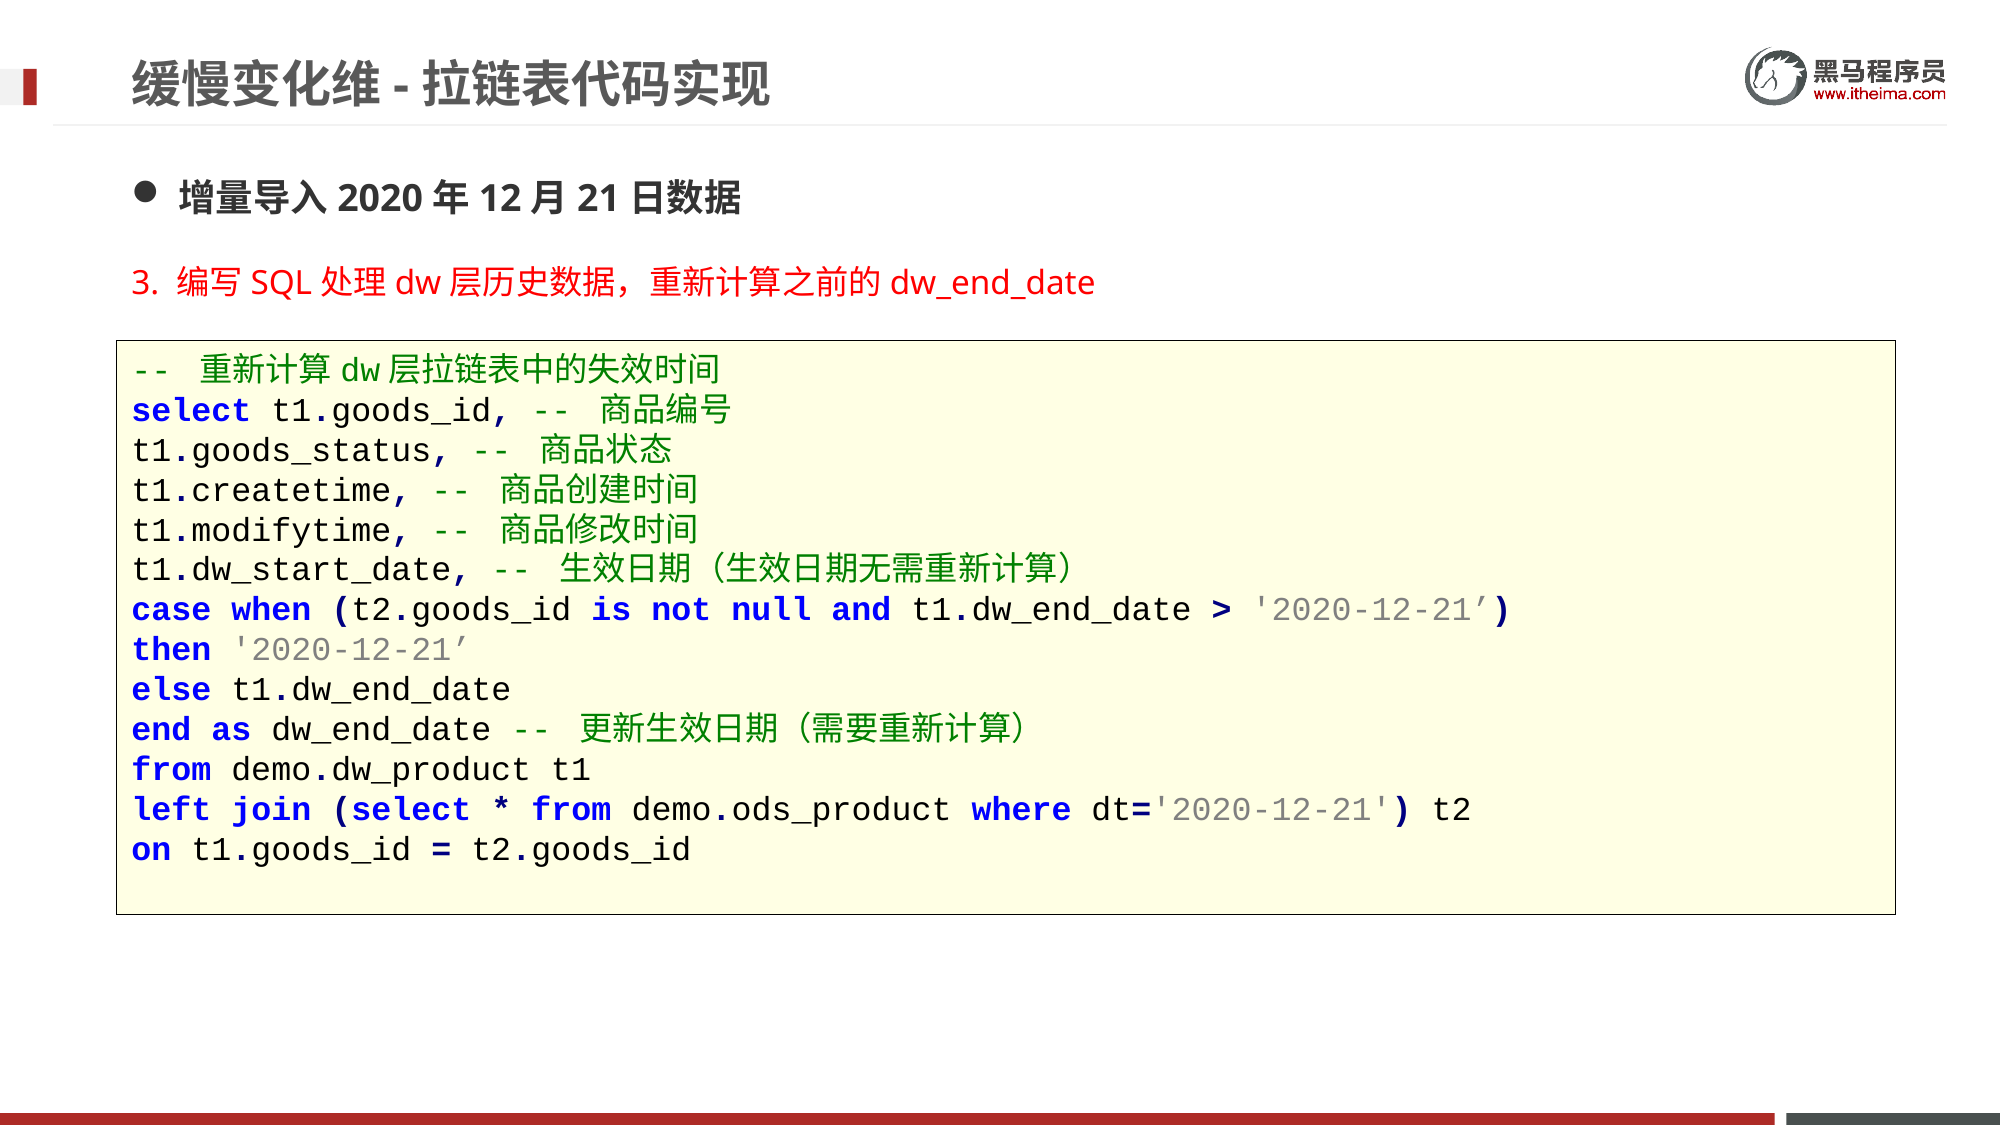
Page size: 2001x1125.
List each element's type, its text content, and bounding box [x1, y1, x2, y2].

text_box 3. 编写SQL处理dw层历史数据，重新计算之前的dw_end_date [116, 253, 1117, 309]
title 缓慢变化维-拉链表代码实现 [116, 40, 1556, 125]
picture [1744, 46, 1946, 106]
text_box -- 重新计算dw层拉链表中的失效时间 select t1.goods_id, -- 商品编号 t1.goods_status, -- 商品状态 t1.createtime, -- 商品创建时间 t1.modifytime, -- 商品修改时间 t1.dw_start_date, -- 生效日期（生效日期无需重新计算） case when (t2.goods_id is not null and t1.dw_end_date > '2020-12-21’) then '2020-12-21’ else t1.dw_end_date end as dw_end_date -- 更新生效日期（需要重新计算） from demo.dw_product t1 left join (select * from demo.ods_product where dt='2020-12-21') t2 on t1.goods_id = t2.goods_id [116, 340, 1896, 915]
text_box 增量导入2020年12月21日数据 [116, 166, 1117, 253]
